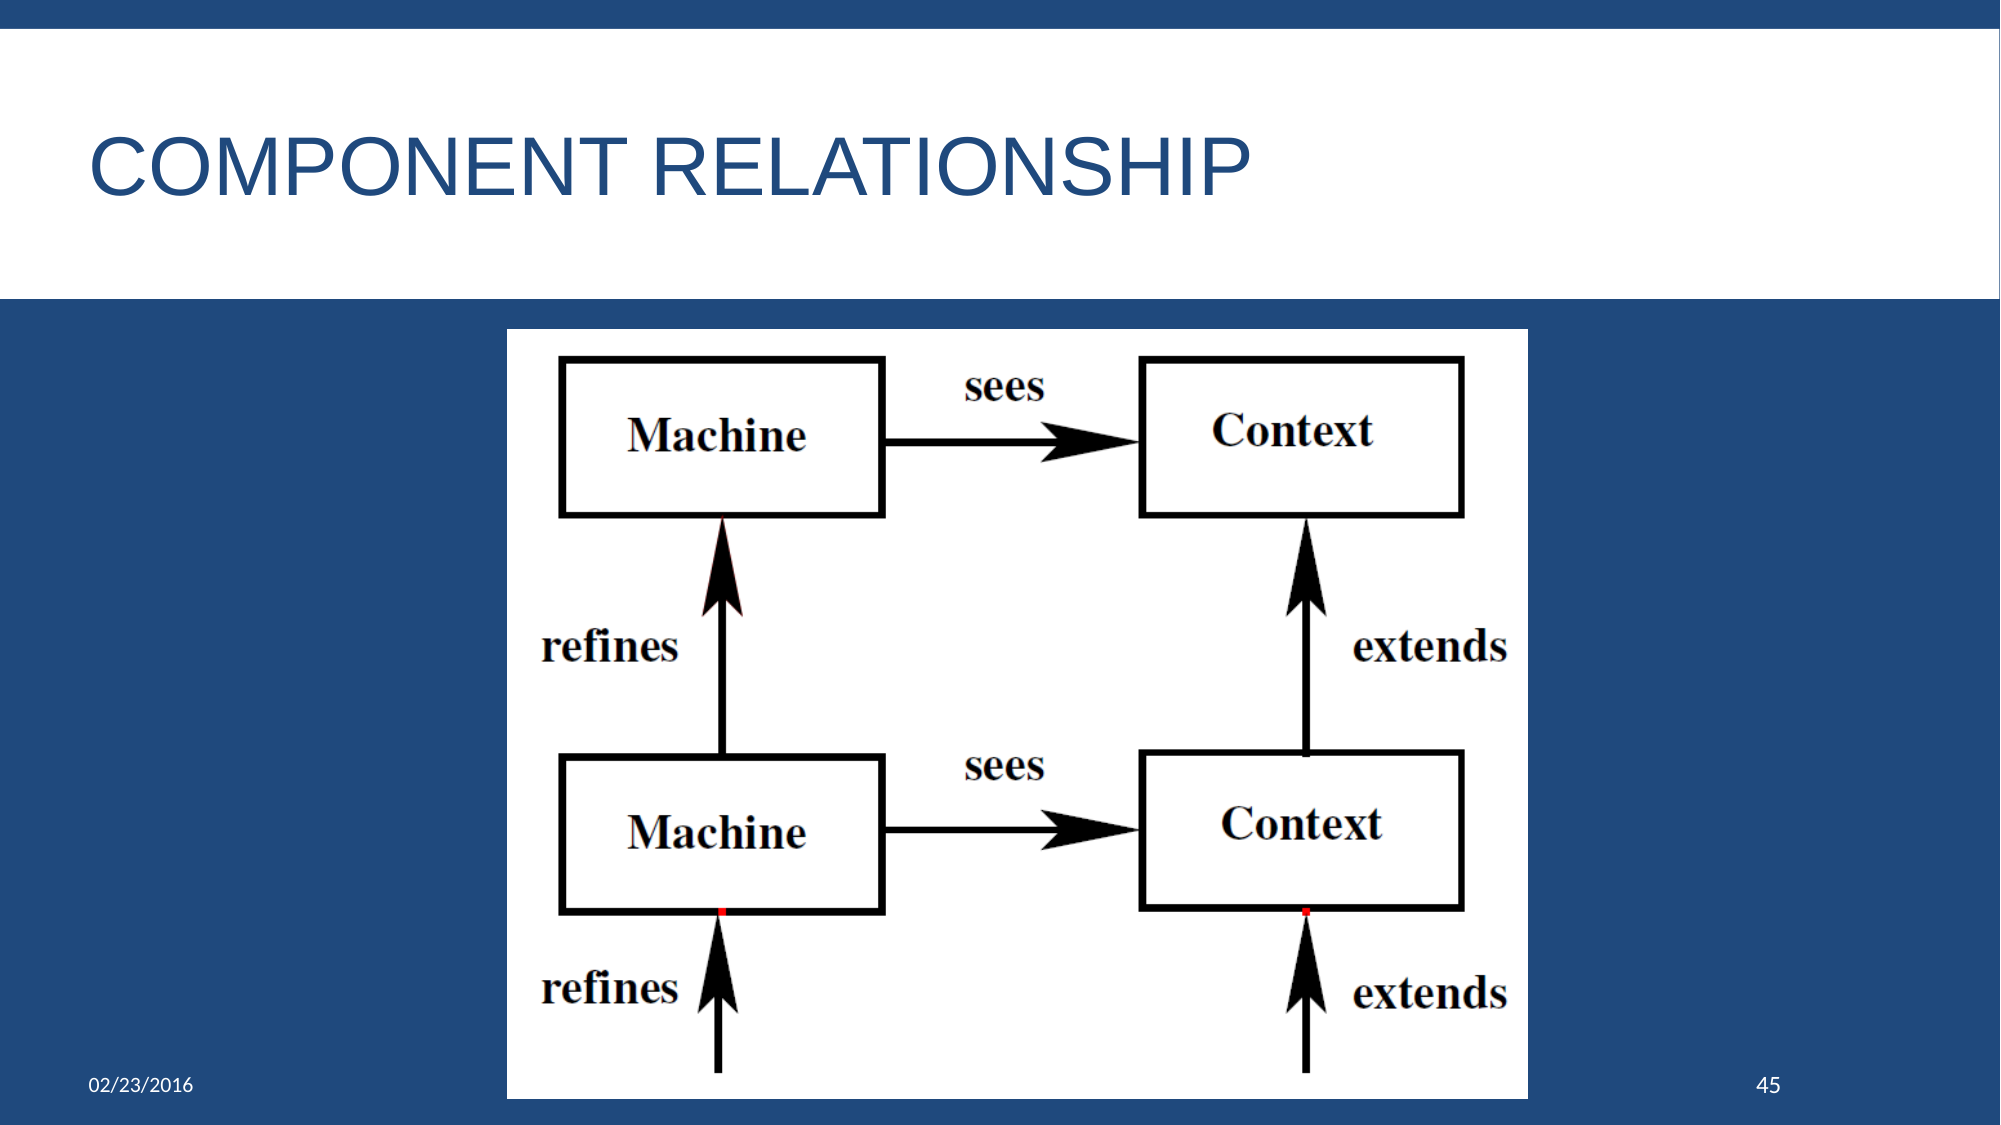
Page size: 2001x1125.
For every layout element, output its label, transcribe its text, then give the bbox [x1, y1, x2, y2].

slide_number 45 [1748, 1053, 1924, 1114]
title component Relationship [73, 46, 1924, 295]
picture [507, 329, 1528, 1099]
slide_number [73, 1053, 690, 1114]
